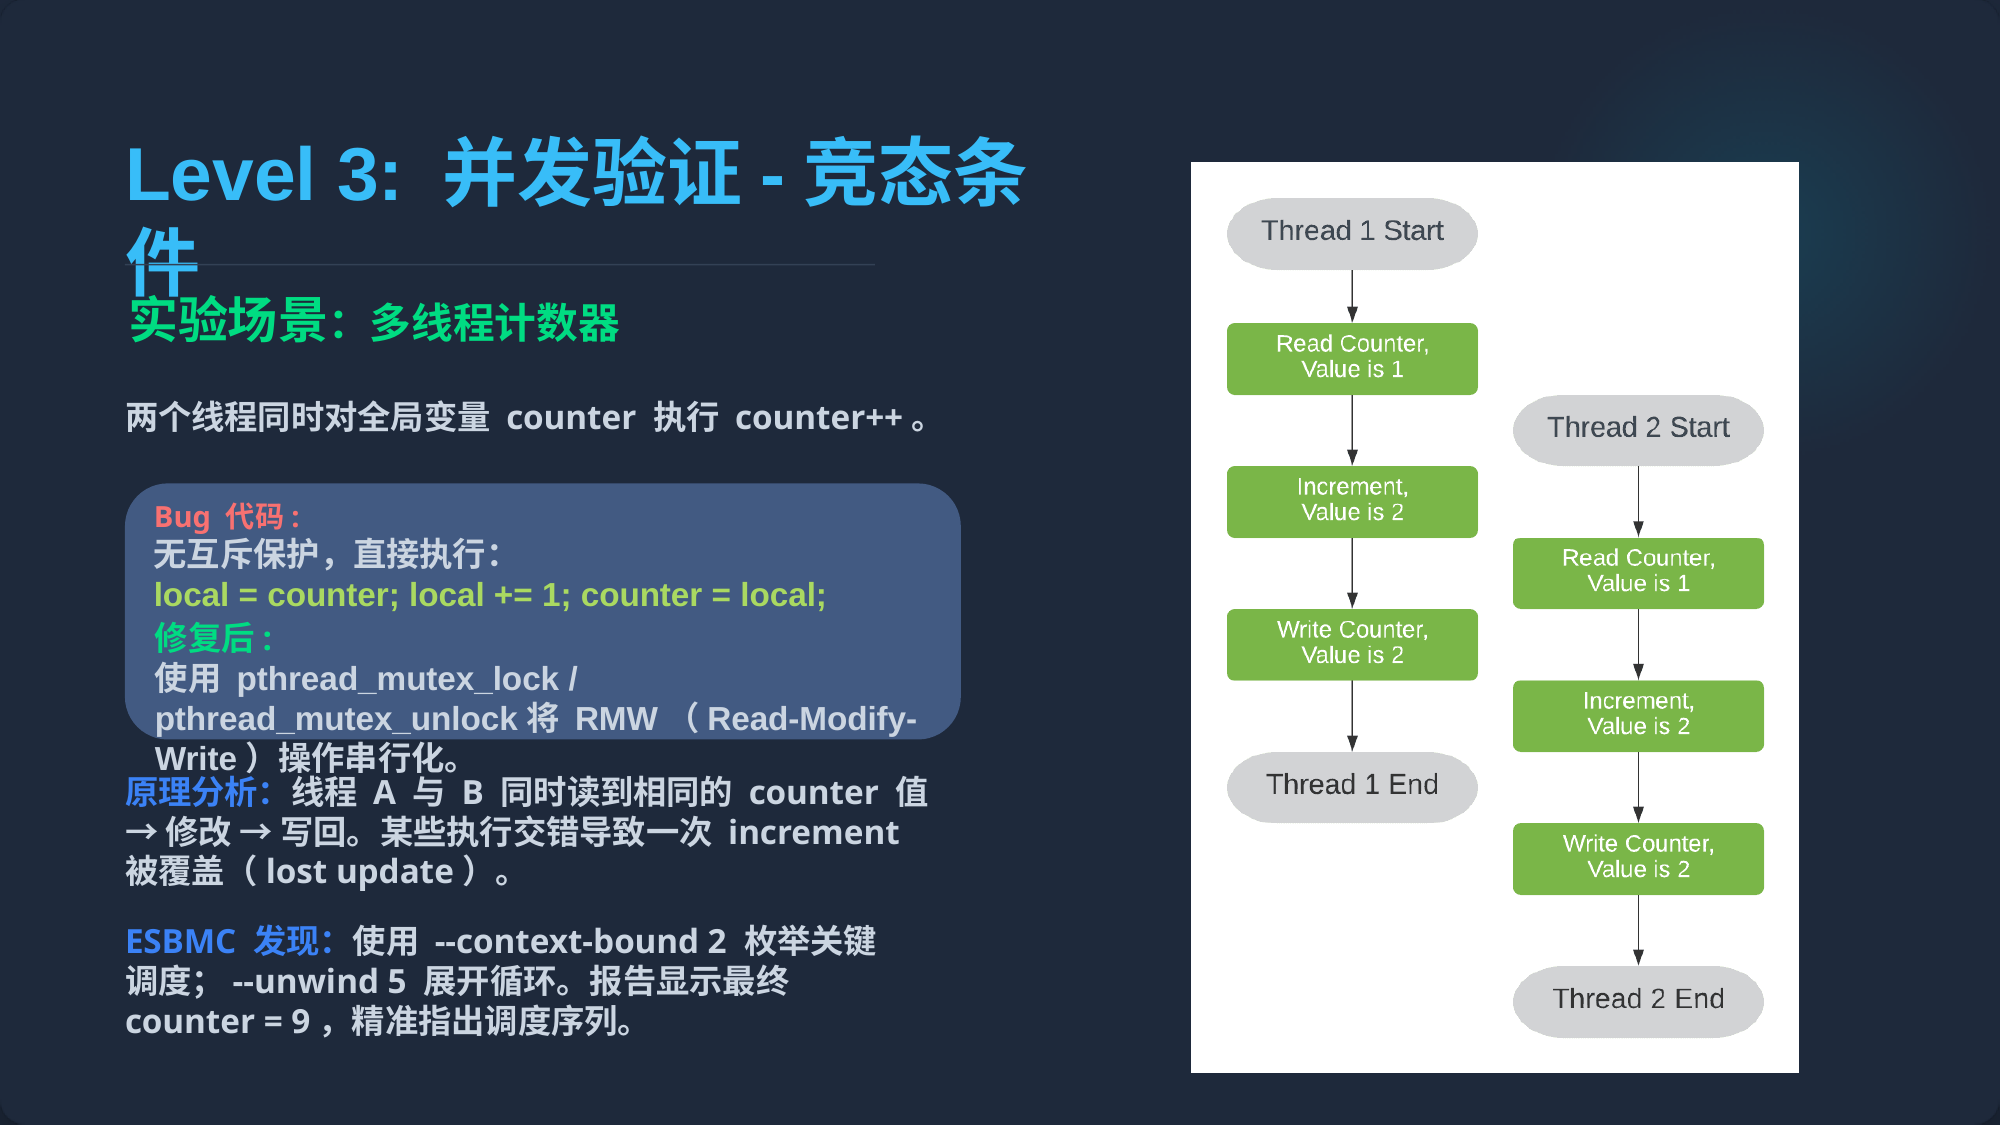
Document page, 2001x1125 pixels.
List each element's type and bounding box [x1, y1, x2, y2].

picture [0, 0, 2000, 1125]
text_box [124, 483, 962, 740]
